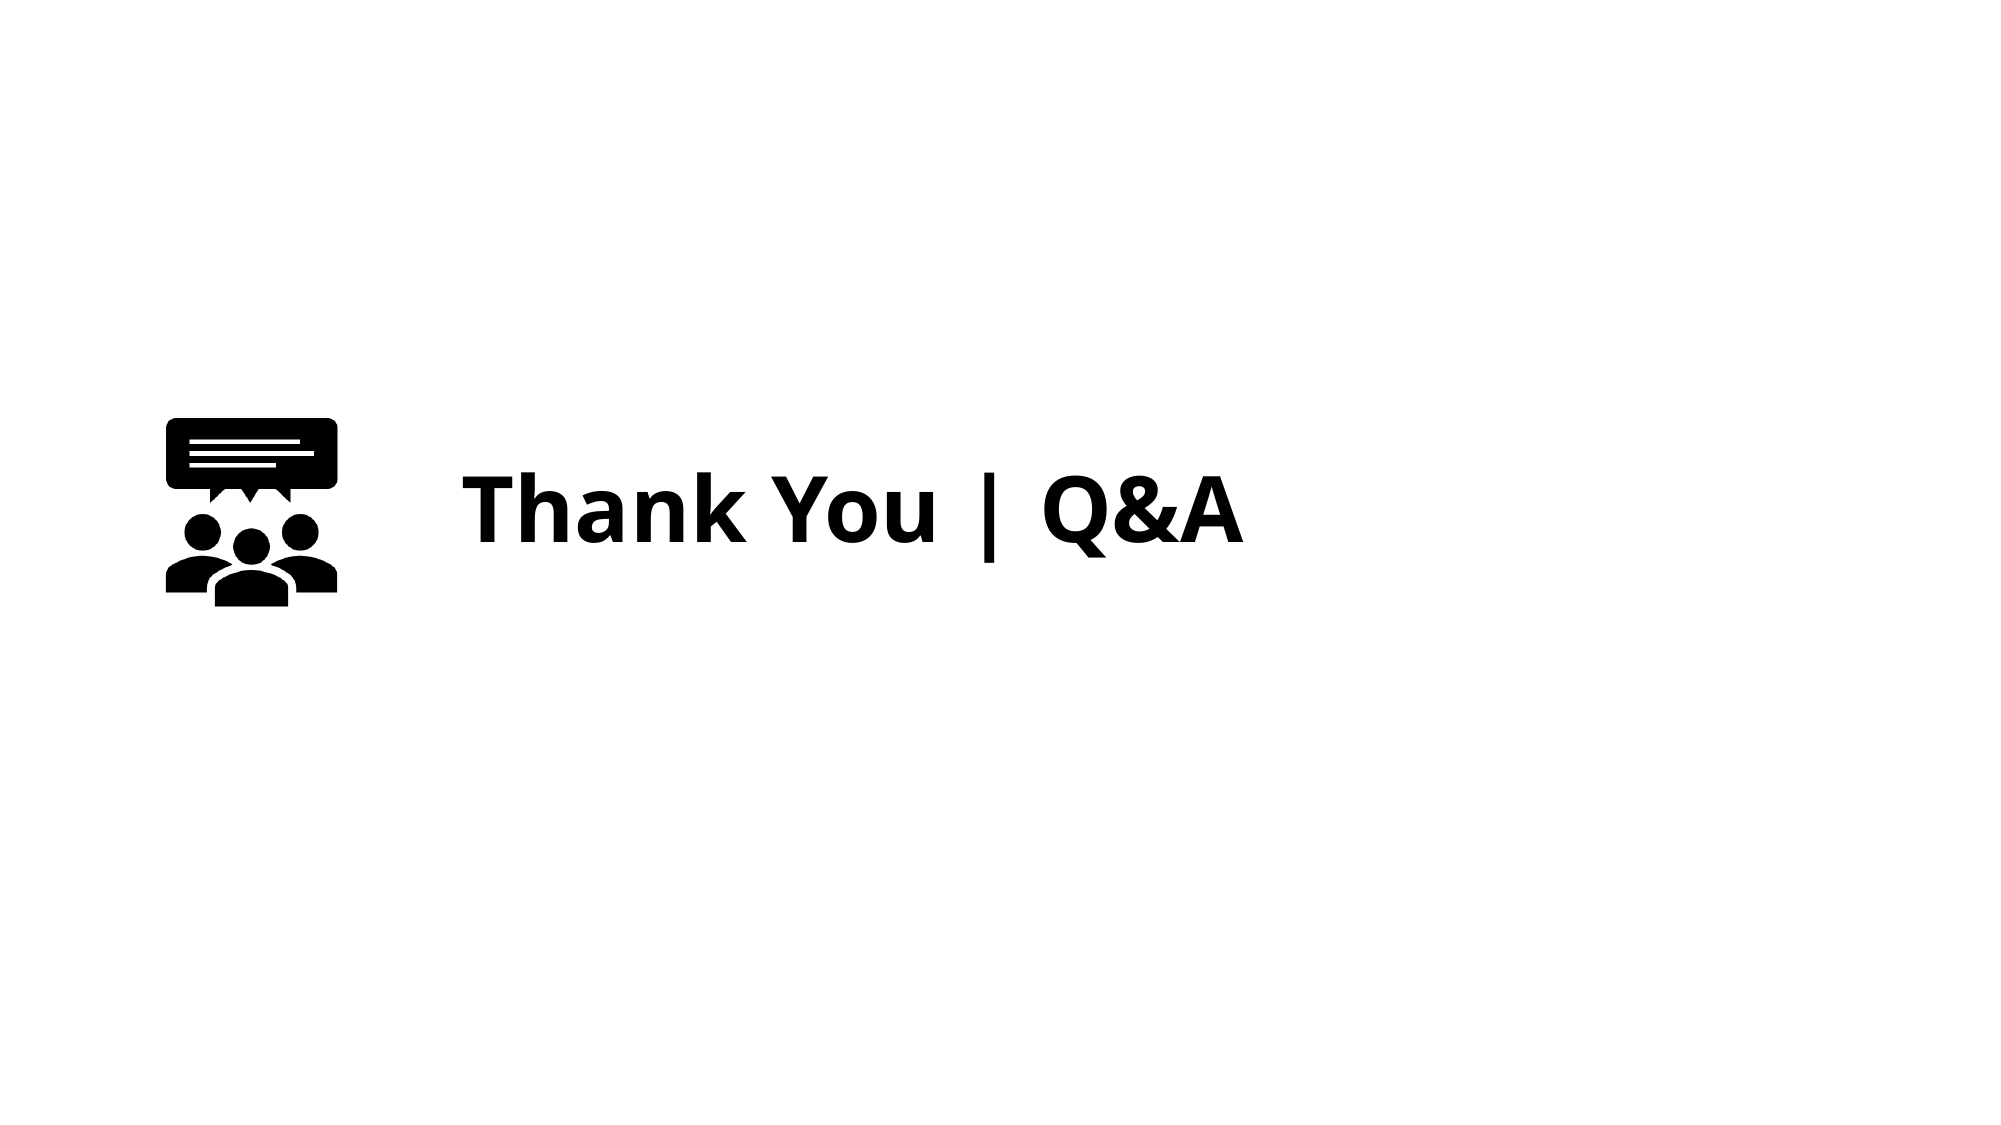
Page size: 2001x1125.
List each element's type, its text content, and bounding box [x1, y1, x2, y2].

text_box Thank You | Q&A [446, 350, 1863, 675]
picture [137, 399, 363, 625]
